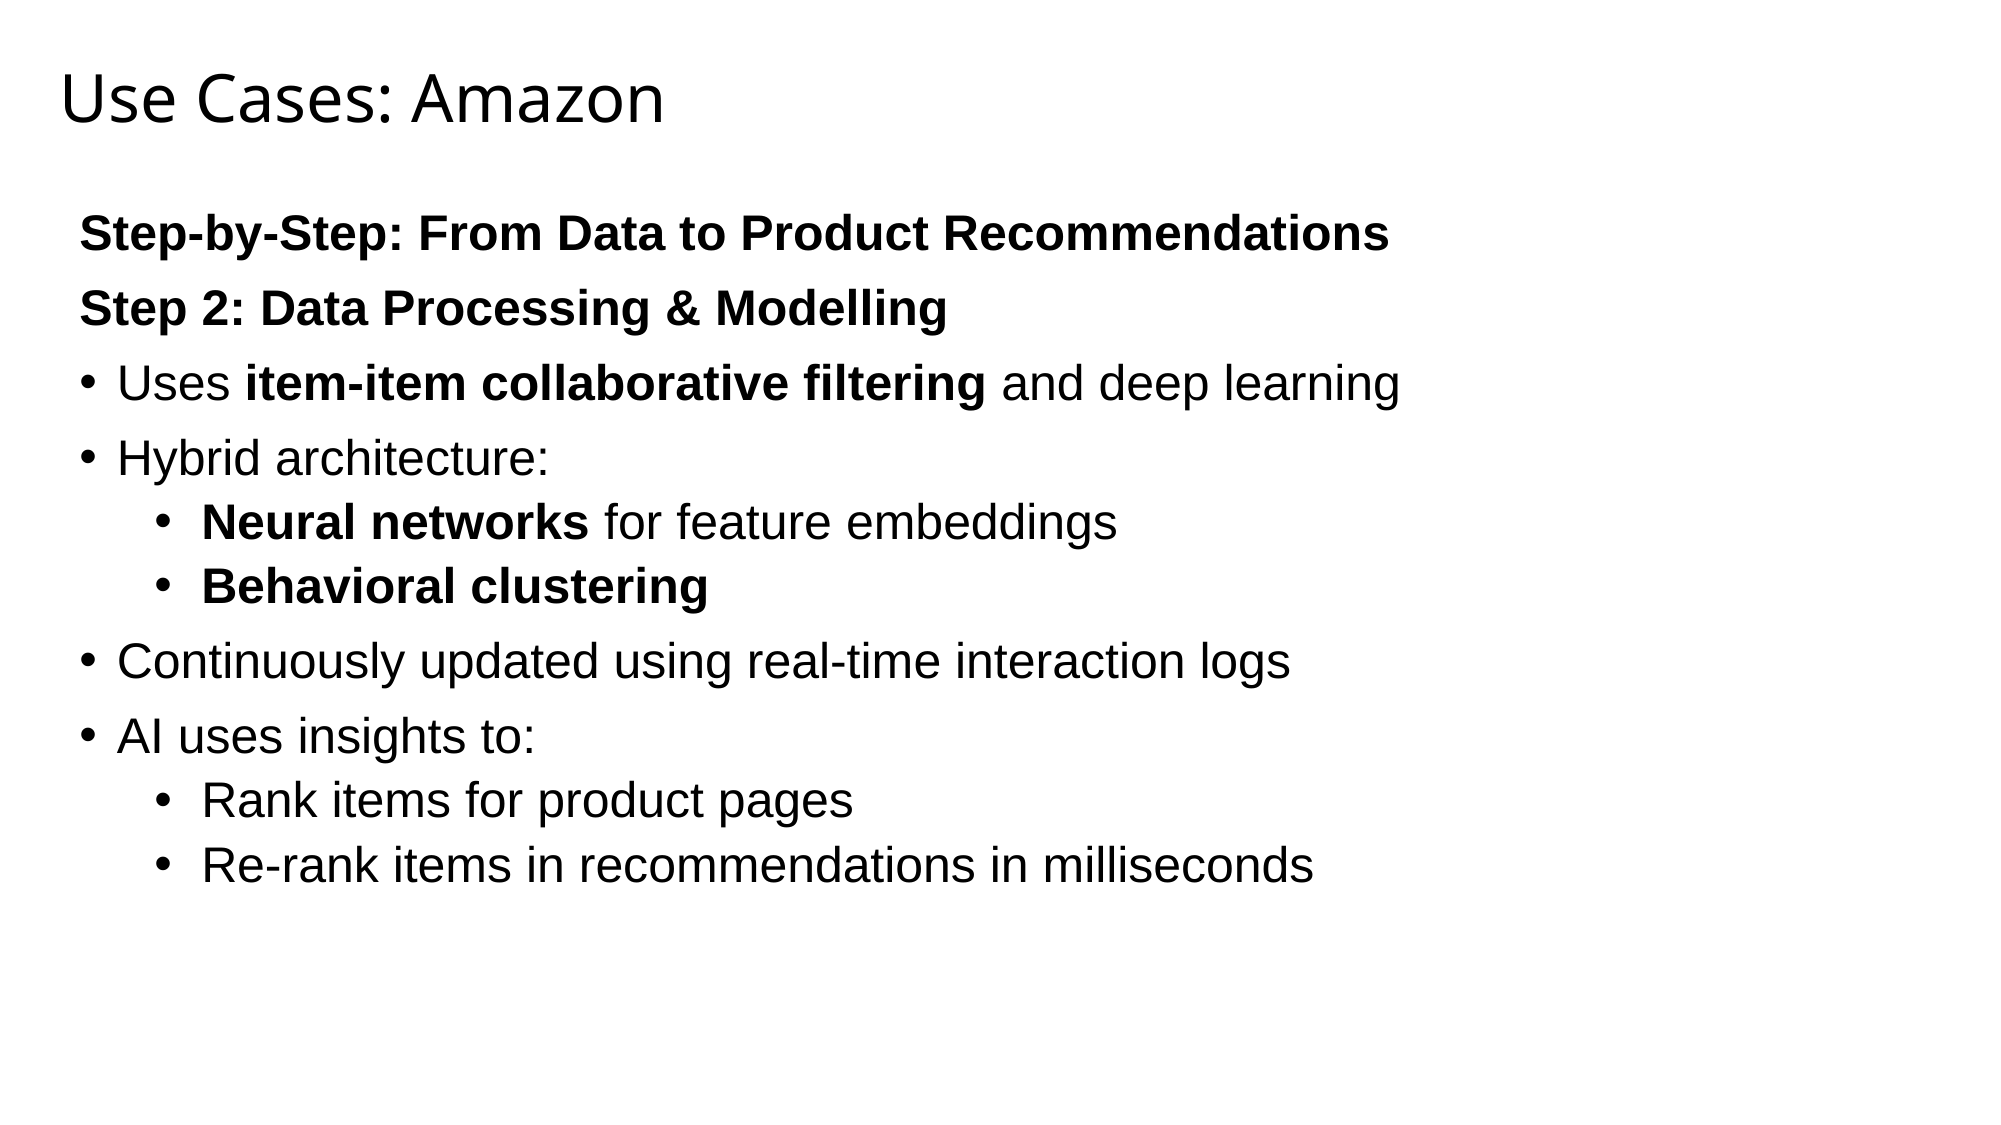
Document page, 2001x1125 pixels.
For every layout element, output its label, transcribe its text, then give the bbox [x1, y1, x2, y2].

list Step-by-Step: From Data to Product Recommendations Step 2: Data Processing & Modelling Uses item-item collaborative filtering and deep learning Hybrid architecture: Neural networks for feature embeddings Behavioral clustering Continuously updated using real-time interaction logs AI uses insights to: Rank items for product pages Re-rank items in recommendations in milliseconds [64, 200, 1931, 1049]
title Use Cases: Amazon [44, 27, 1947, 175]
